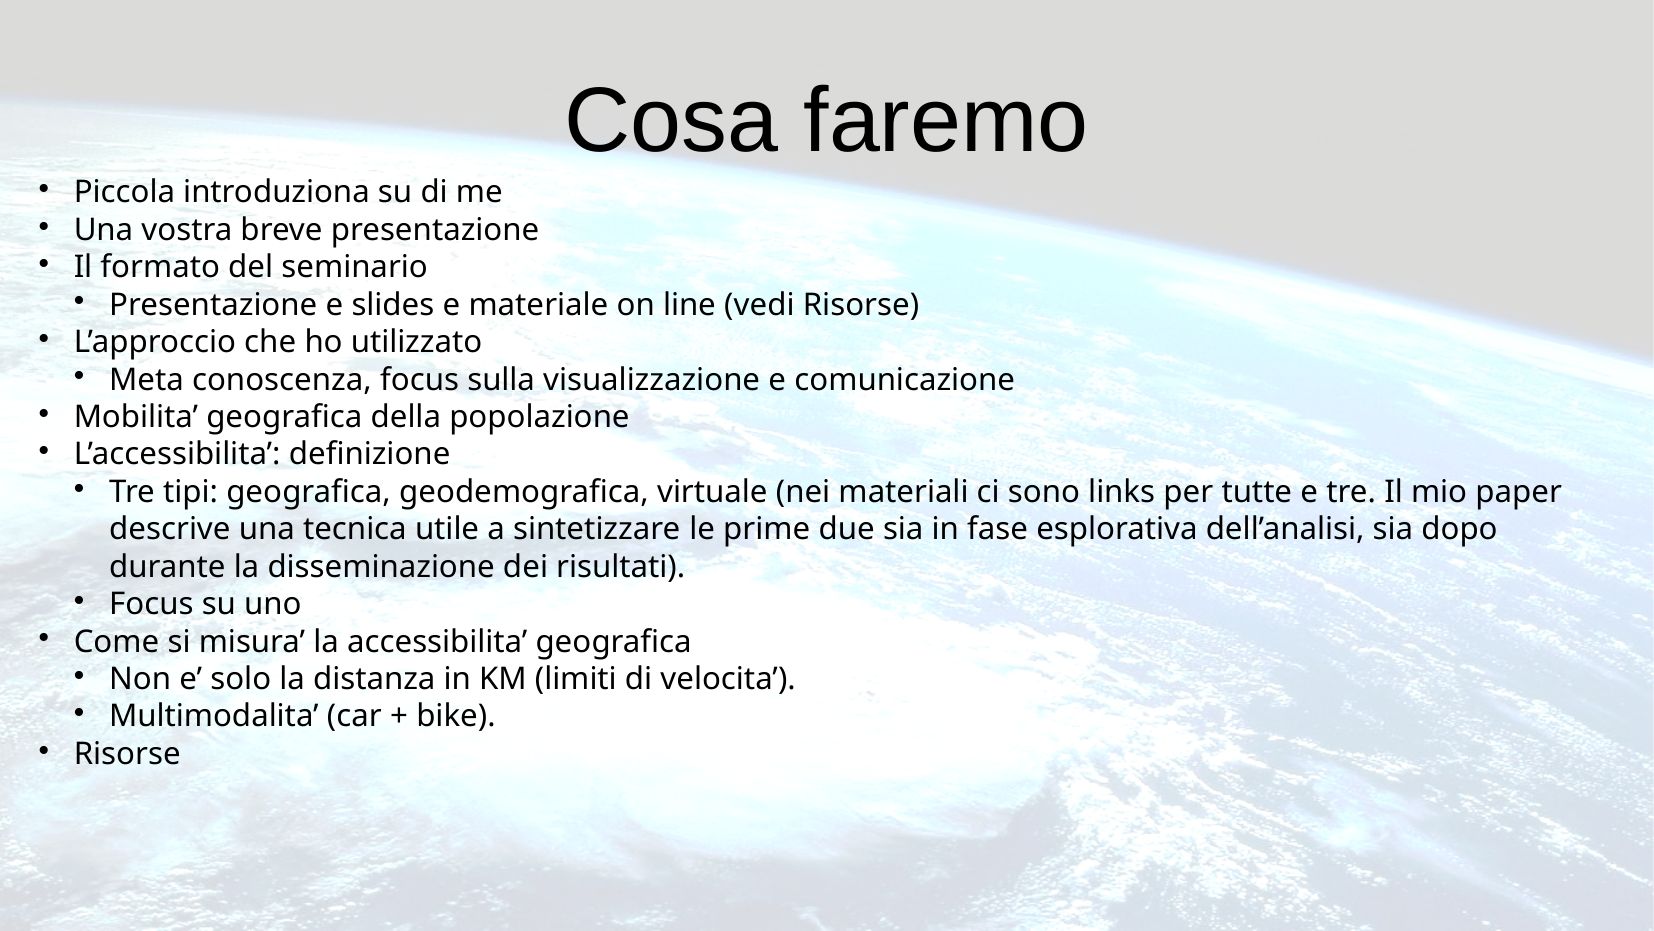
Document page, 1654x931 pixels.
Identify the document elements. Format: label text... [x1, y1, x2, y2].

text_box Piccola introduziona su di me Una vostra breve presentazione Il formato del seminario Presentazione e slides e materiale on line (vedi Risorse) L’approccio che ho utilizzato Meta conoscenza, focus sulla visualizzazione e comunicazione Mobilita’ geografica della popolazione L’accessibilita’: definizione Tre tipi: geografica, geodemografica, virtuale (nei materiali ci sono links per tutte e tre. Il mio paper descrive una tecnica utile a sintetizzare le prime due sia in fase esplorativa dell’analisi, sia dopo durante la disseminazione dei risultati). Focus su uno Come si misura’ la accessibilita’ geografica Non e’ solo la distanza in KM (limiti di velocita’). Multimodalita’ (car + bike). Risorse [23, 163, 1630, 779]
picture [0, 0, 1654, 931]
text_box Cosa faremo [82, 37, 1571, 163]
